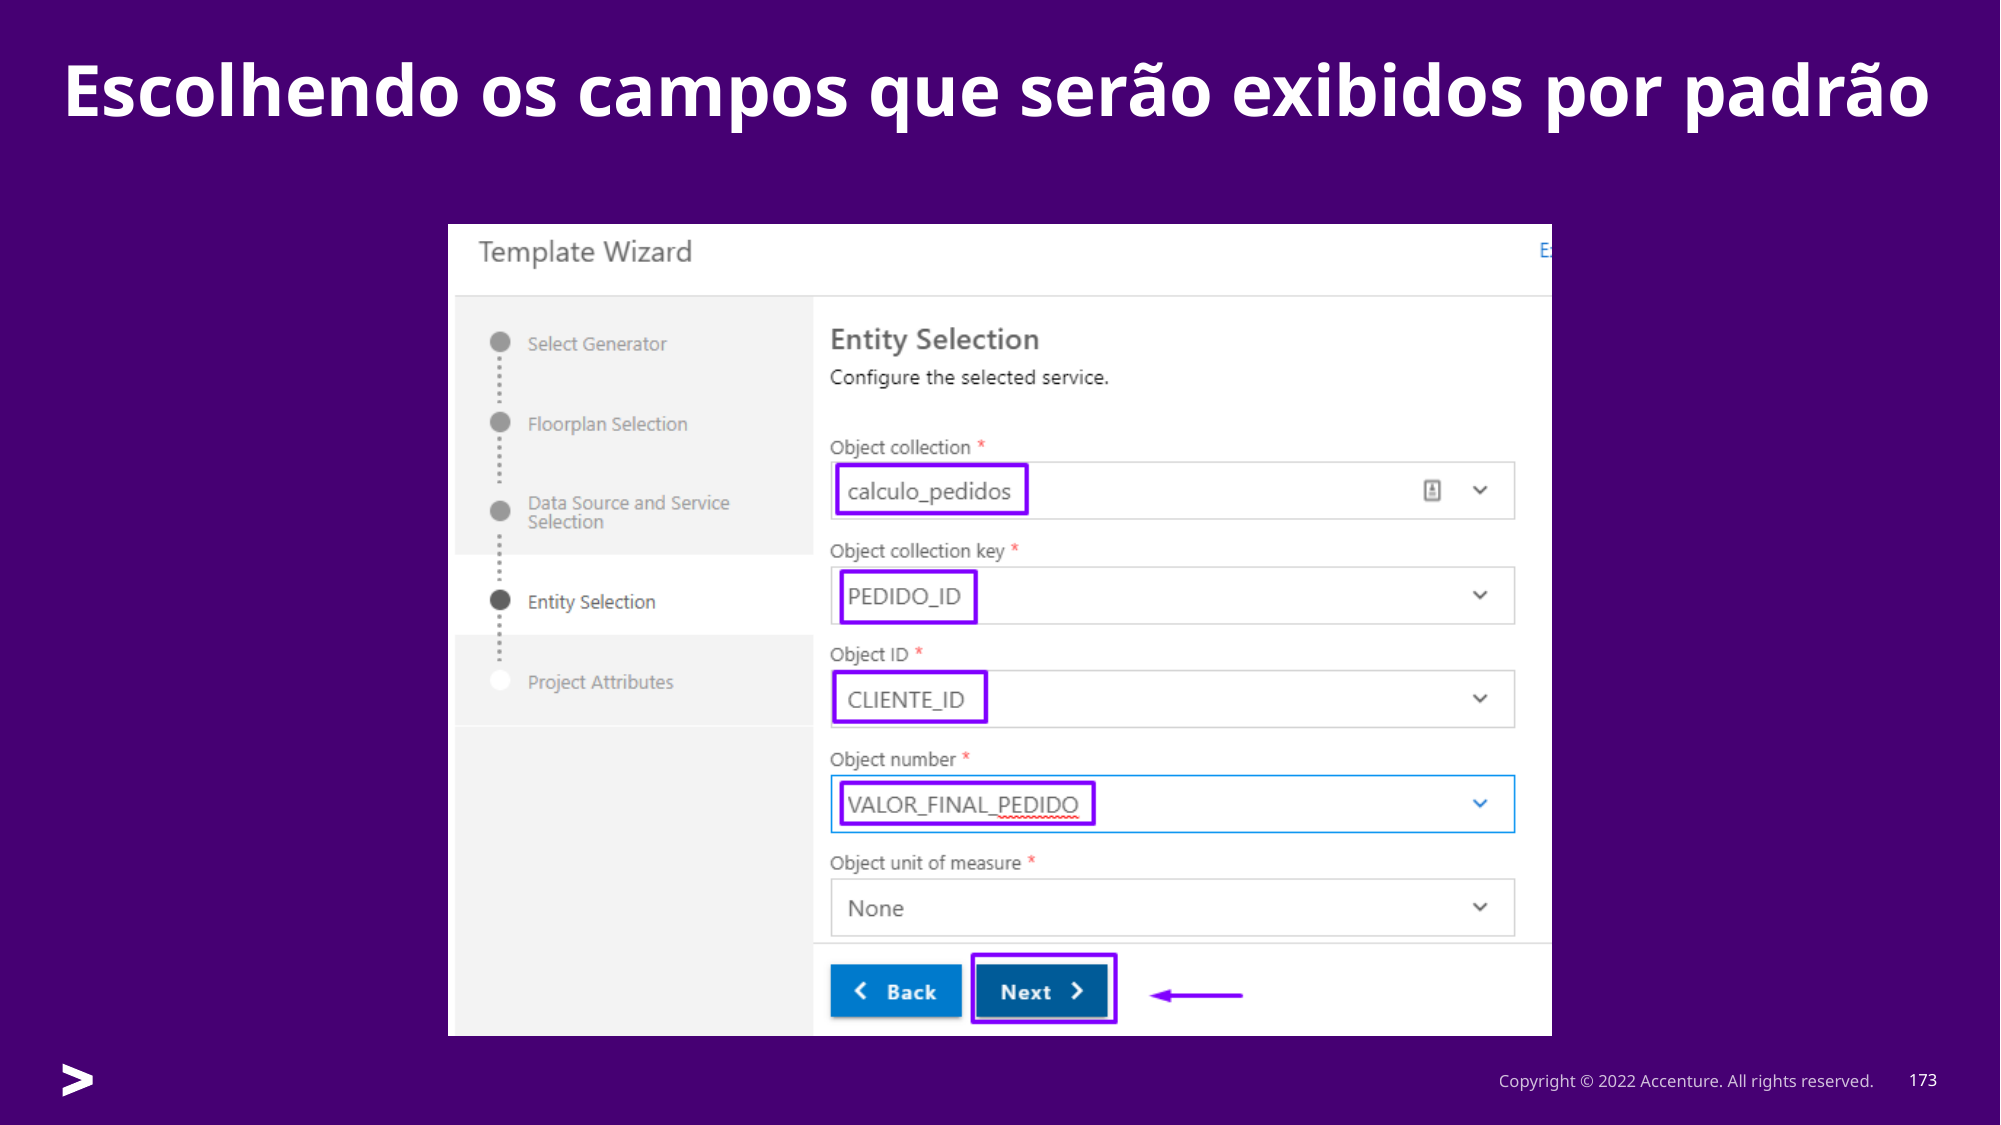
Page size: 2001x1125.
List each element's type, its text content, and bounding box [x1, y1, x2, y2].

slide_number 173 [1883, 1064, 1938, 1098]
footer Copyright © 2022 Accenture. All rights reserved. [1200, 1064, 1875, 1097]
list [448, 224, 1552, 1036]
title Escolhendo os campos que serão exibidos por padrão [62, 62, 1938, 225]
